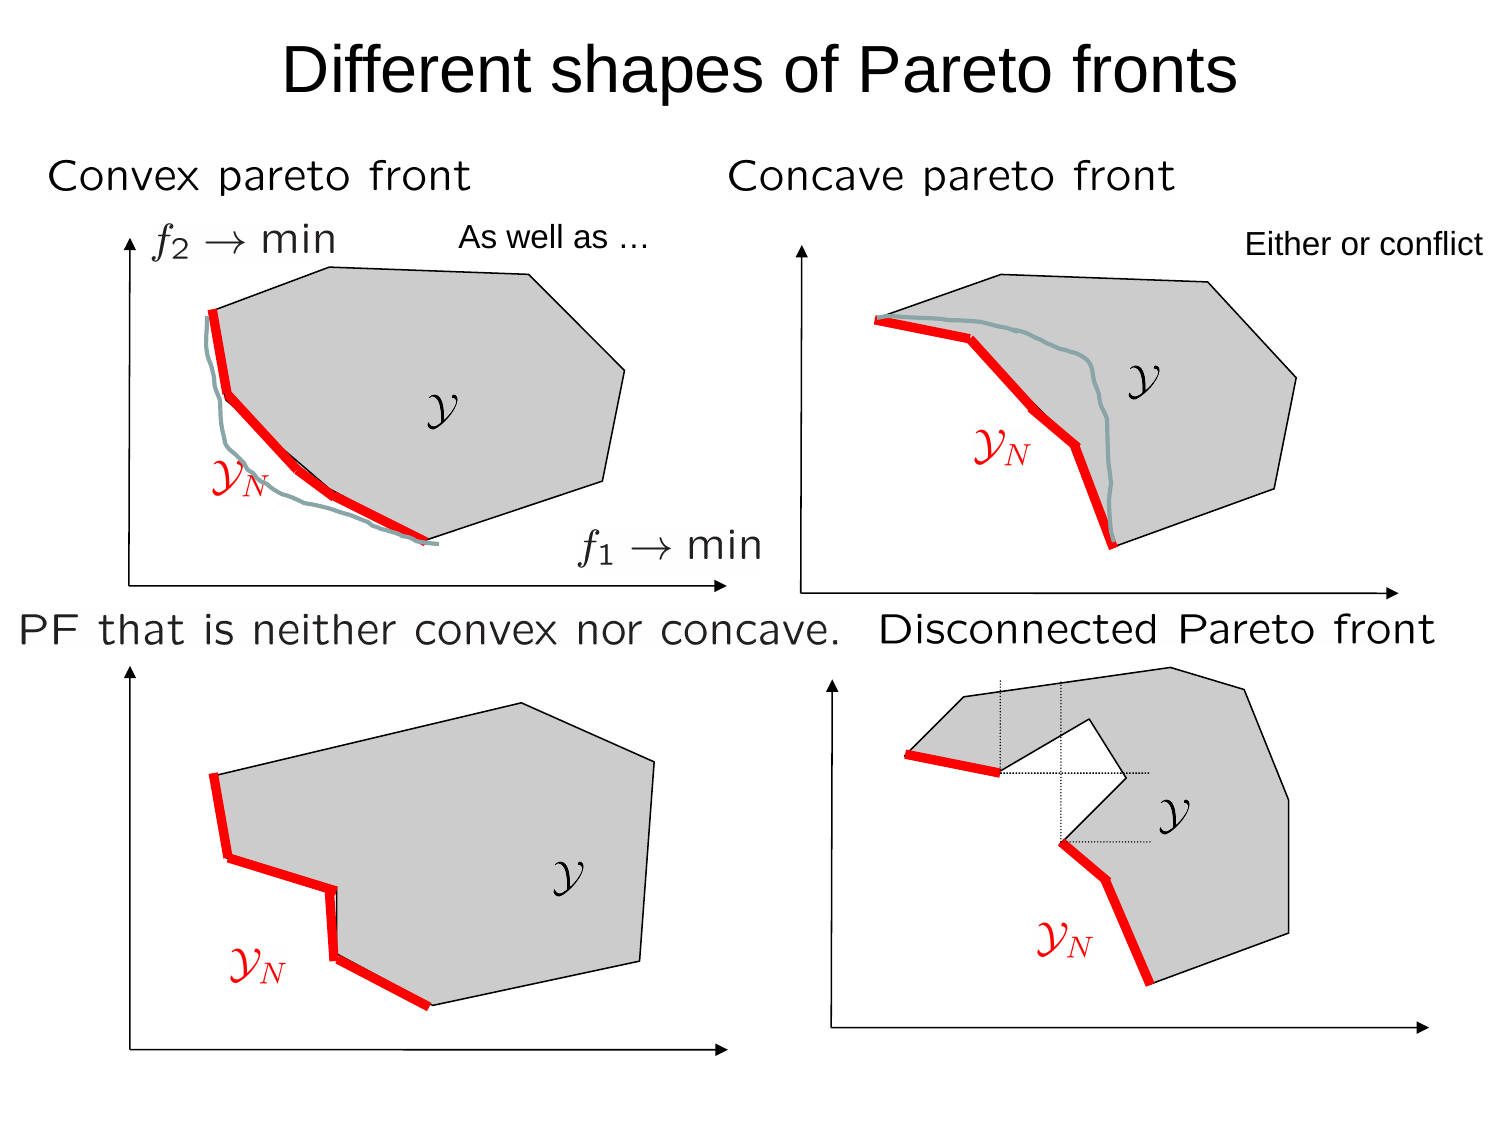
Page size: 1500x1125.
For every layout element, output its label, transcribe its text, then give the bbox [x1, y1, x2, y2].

picture [1126, 363, 1160, 402]
text_box [128, 579, 727, 593]
text_box [826, 679, 839, 1027]
text_box As well as … [443, 207, 676, 263]
picture [880, 613, 1438, 645]
picture [1156, 797, 1190, 836]
text_box [123, 237, 137, 585]
picture [551, 859, 585, 898]
title Different shapes of Pareto fronts [10, 0, 1500, 160]
text_box Either or conflict [1229, 214, 1499, 270]
picture [46, 159, 471, 198]
text_box [831, 1021, 1430, 1034]
picture [227, 947, 286, 986]
text_box [795, 245, 808, 593]
picture [150, 223, 335, 264]
text_box [876, 313, 1117, 543]
picture [972, 428, 1031, 467]
text_box [123, 665, 137, 1049]
text_box [211, 702, 655, 1006]
text_box [904, 667, 1289, 985]
picture [1034, 921, 1093, 960]
picture [424, 392, 459, 431]
picture [577, 529, 762, 570]
text_box [129, 1043, 728, 1056]
text_box [891, 274, 1297, 548]
text_box [210, 267, 625, 538]
text_box [204, 315, 440, 547]
picture [727, 159, 1177, 198]
picture [20, 613, 838, 645]
picture [210, 459, 269, 498]
text_box [800, 587, 1399, 600]
